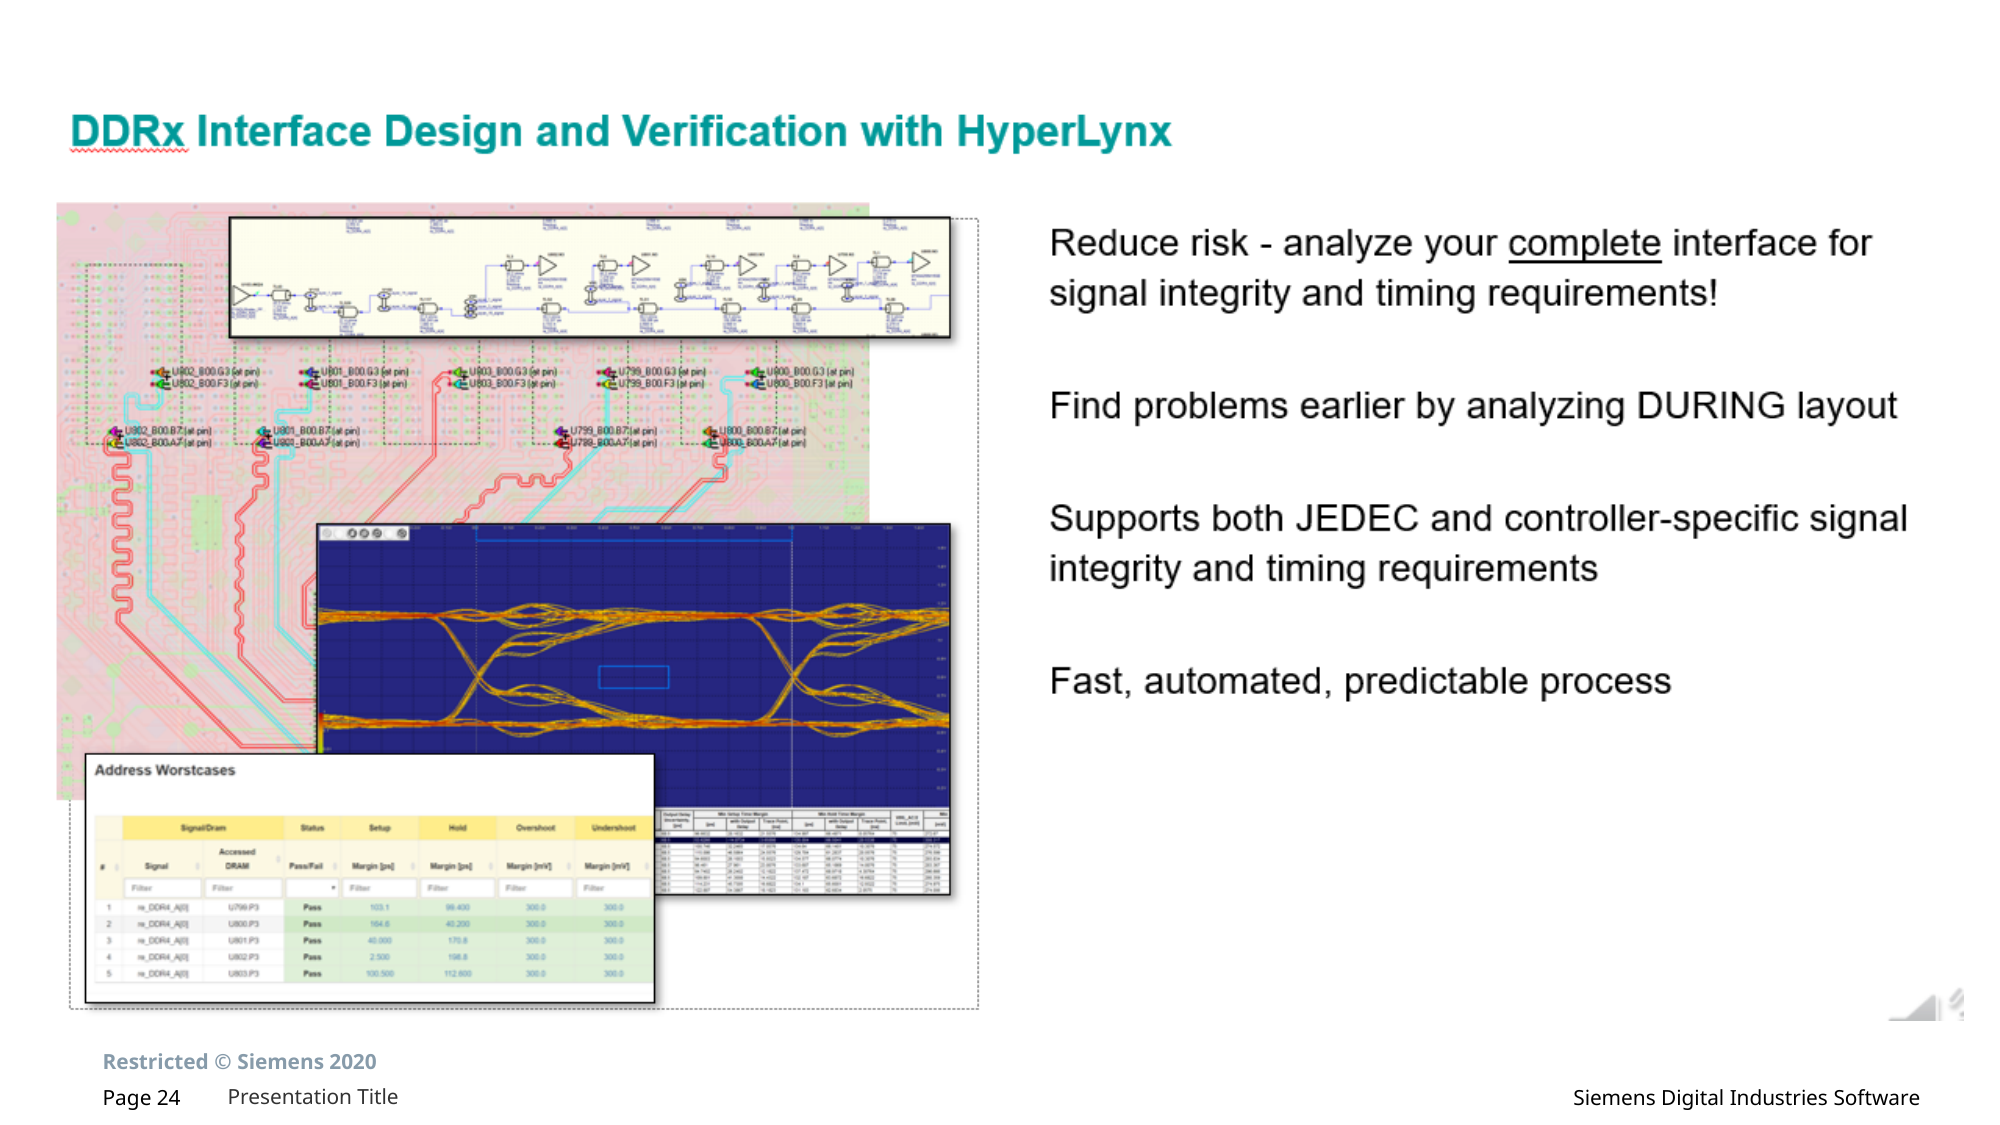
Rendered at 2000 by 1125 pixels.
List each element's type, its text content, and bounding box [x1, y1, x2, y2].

title Summary [0, 0, 2000, 198]
footer Presentation Title [212, 1076, 1201, 1109]
picture [35, 79, 1964, 1021]
